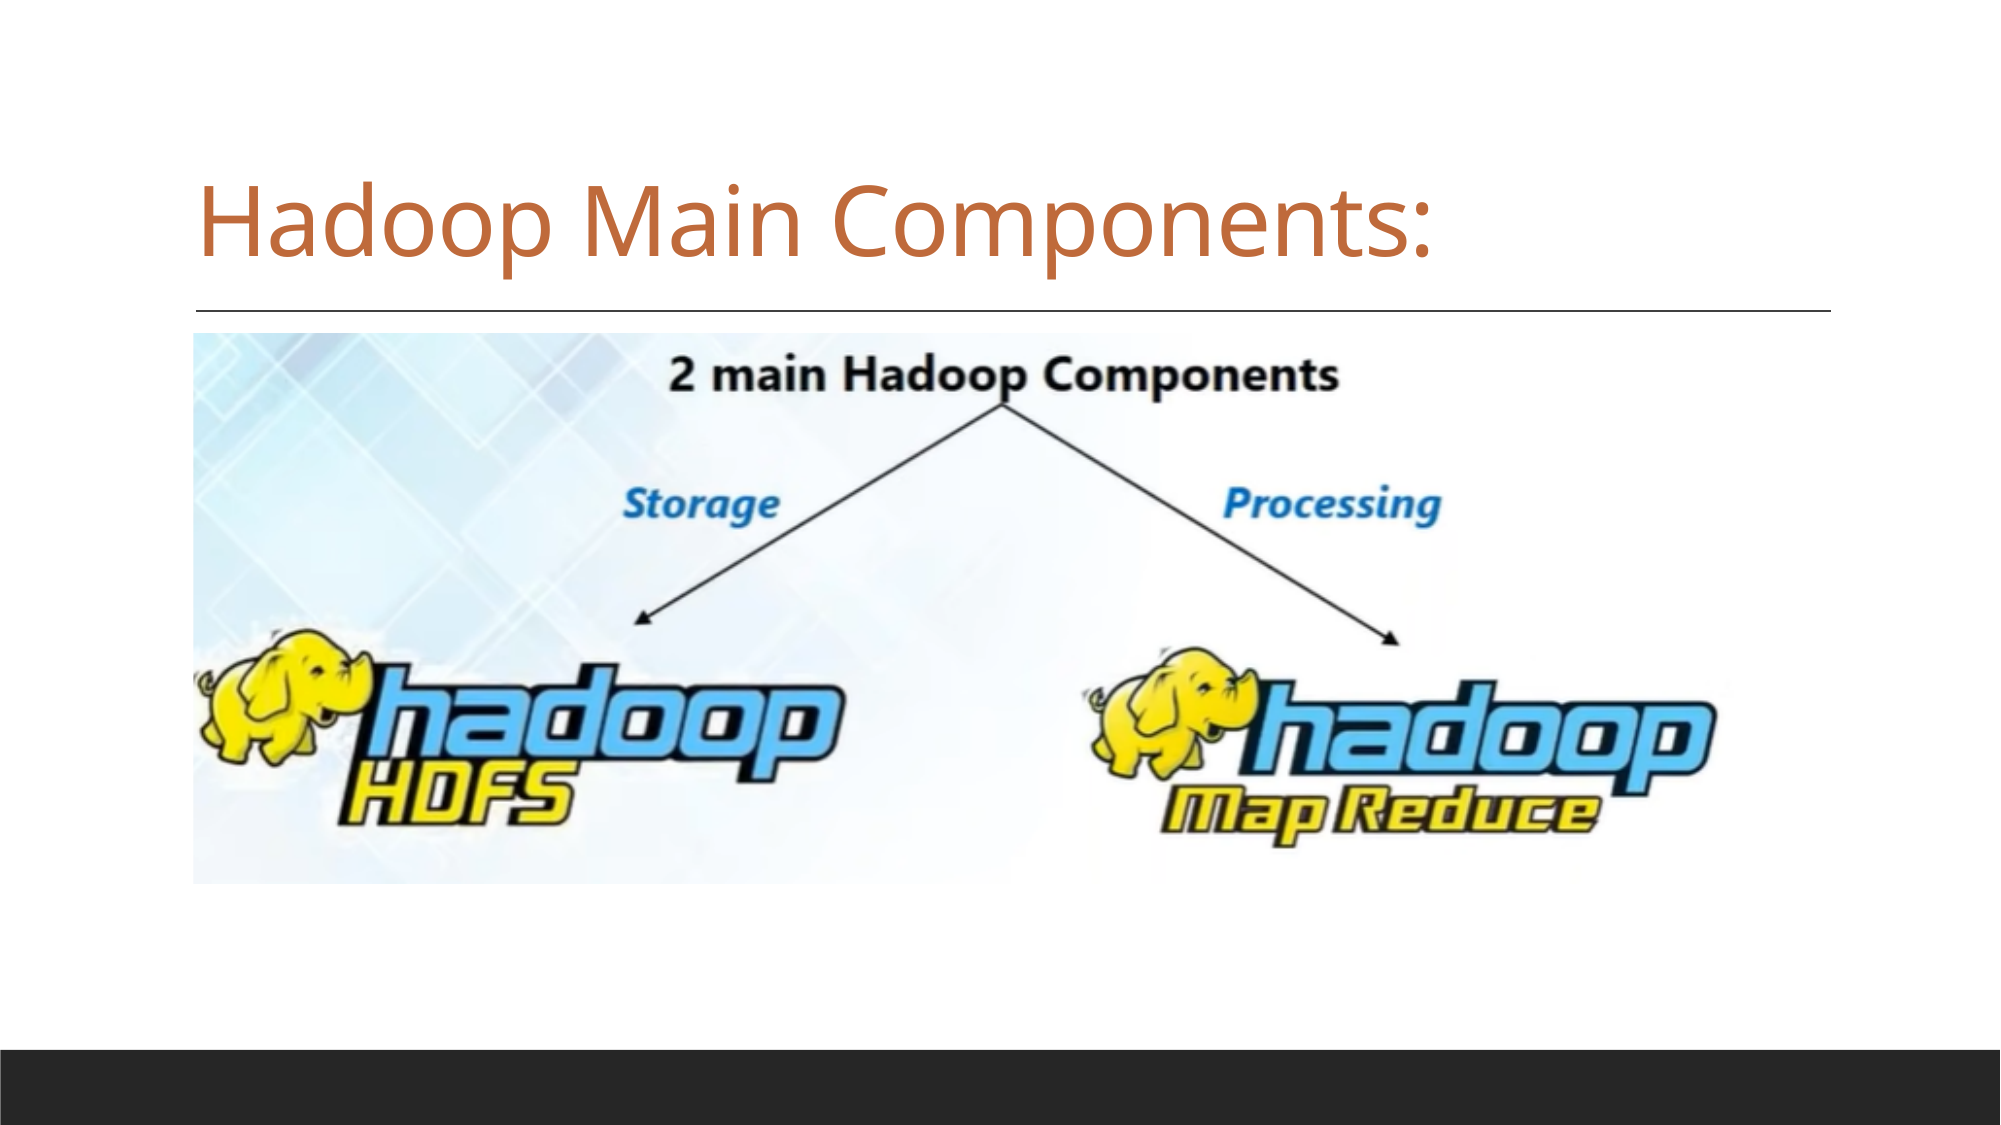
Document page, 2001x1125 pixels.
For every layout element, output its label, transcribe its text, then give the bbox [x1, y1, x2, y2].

title Hadoop Main Components: [180, 47, 1830, 285]
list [192, 332, 1742, 884]
